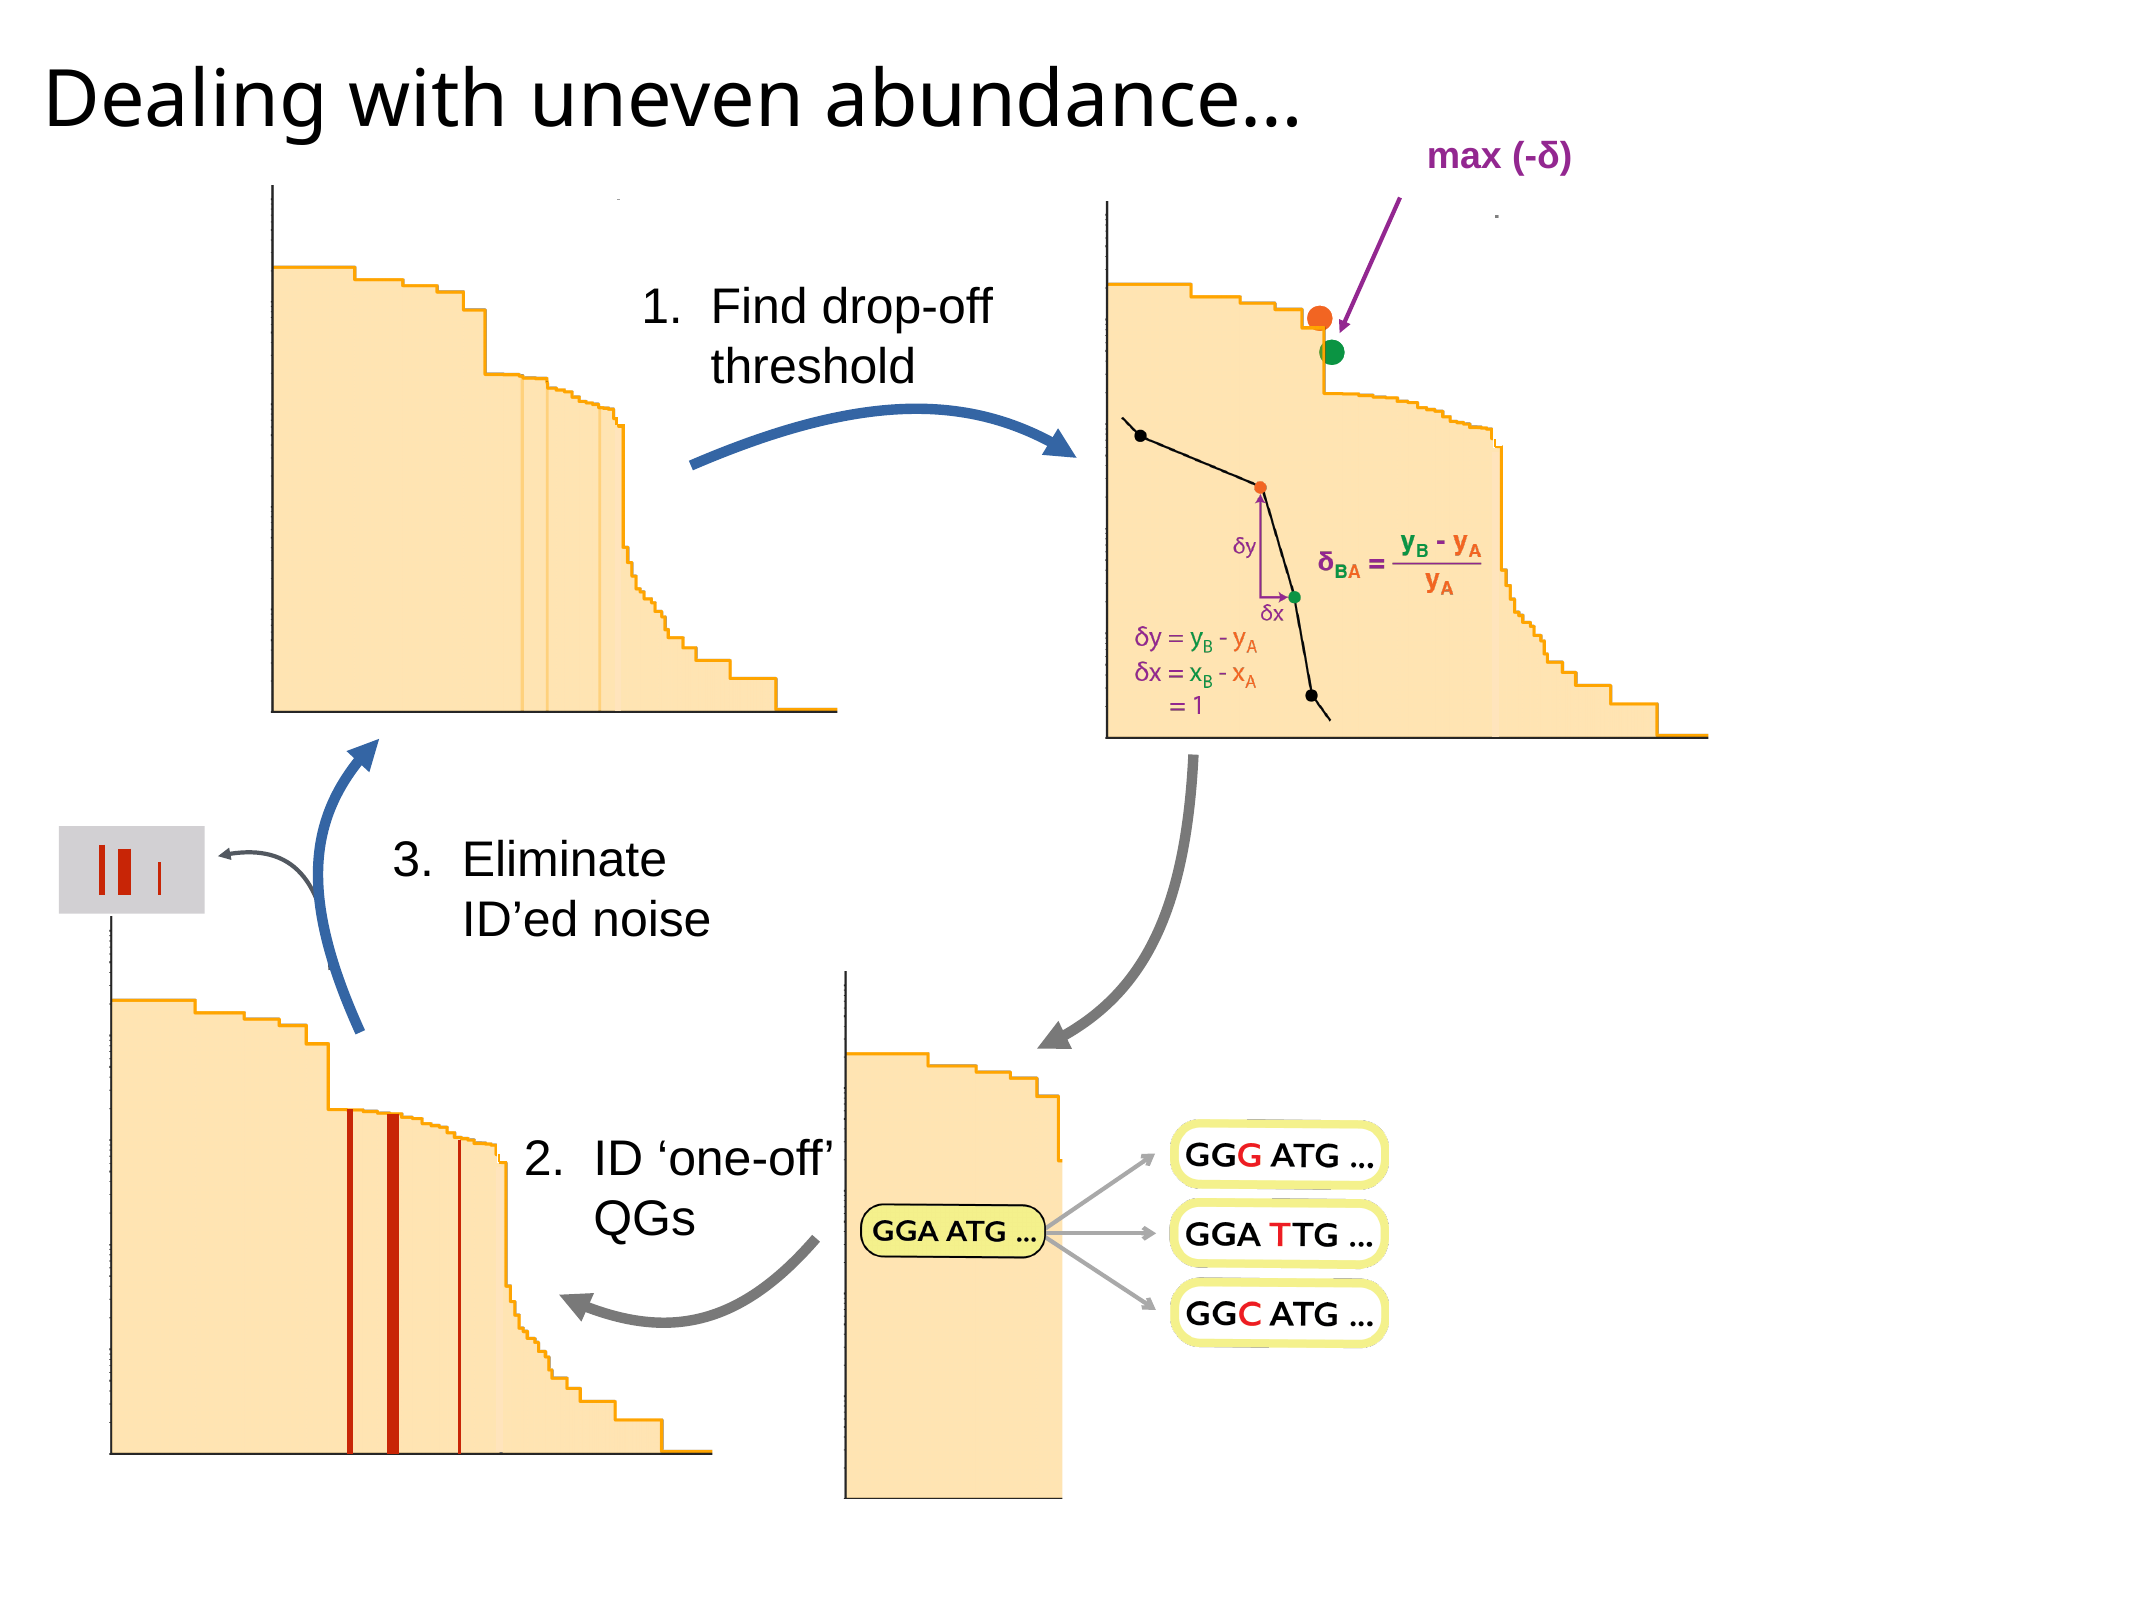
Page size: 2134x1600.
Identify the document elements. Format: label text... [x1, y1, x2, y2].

text_box [319, 738, 380, 909]
text_box Dealing with uneven abundance… [42, 47, 1337, 143]
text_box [109, 916, 713, 1455]
text_box Eliminate ID’ed noise [384, 818, 800, 955]
text_box ID ‘one-off’ QGs [722, 1117, 838, 1254]
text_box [270, 185, 838, 714]
text_box [722, 1238, 817, 1311]
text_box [1105, 114, 1709, 740]
text_box Find drop-off threshold [846, 265, 1049, 402]
text_box [1082, 754, 1194, 964]
text_box [217, 847, 321, 909]
text_box [846, 409, 1077, 463]
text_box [58, 825, 206, 914]
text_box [843, 970, 1390, 1500]
